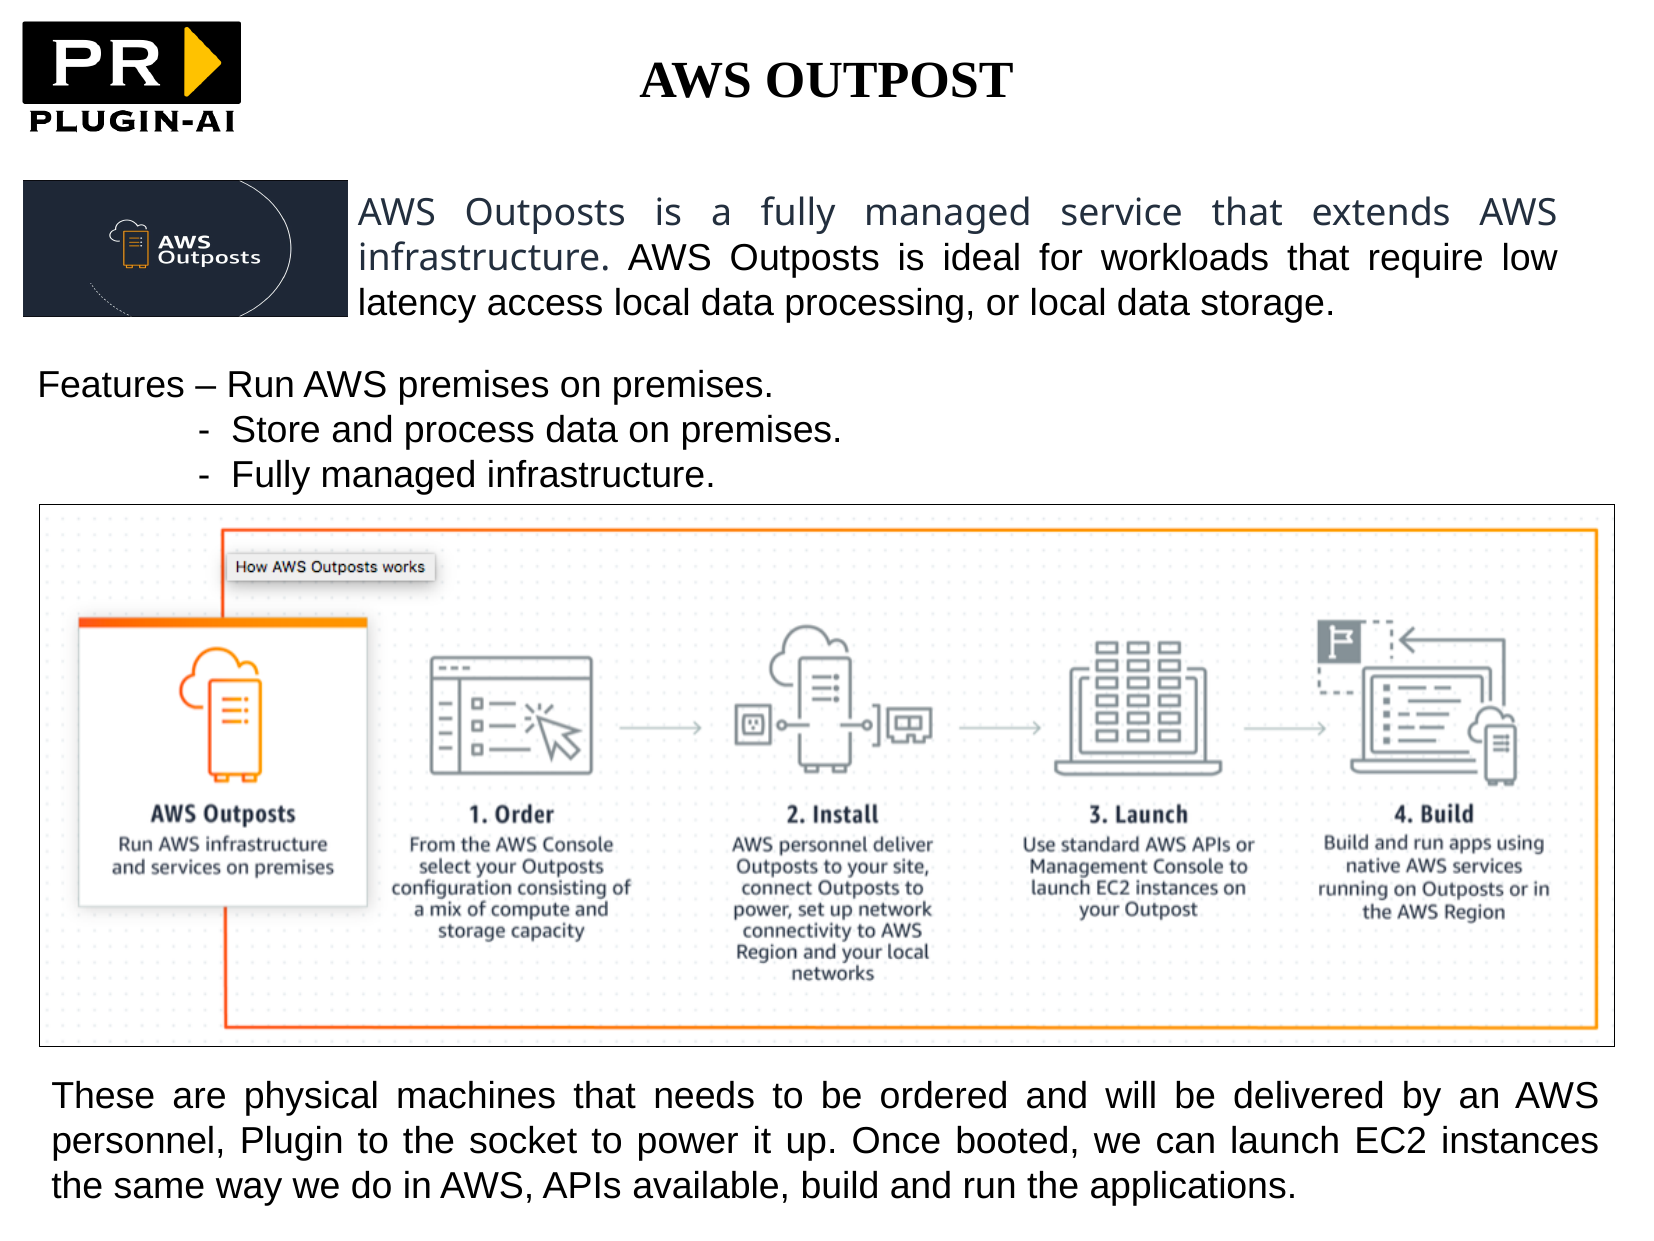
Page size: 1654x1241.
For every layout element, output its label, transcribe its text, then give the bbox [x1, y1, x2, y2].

picture [19, 17, 244, 137]
text_box AWS Outposts is a fully managed service that extends AWS infrastructure. AWS Outposts is ideal for workloads that require low latency access local data processing, or local data storage. [343, 180, 1573, 331]
picture [23, 180, 348, 317]
text_box These are physical machines that needs to be ordered and will be delivered by an AWS personnel, Plugin to the socket to power it up. Once booted, we can launch EC2 instances the same way we do in AWS, APIs available, build and run the applications. [36, 1064, 1615, 1214]
text_box Features – Run AWS premises on premises. - Store and process data on premises. - Fully managed infrastructure. [22, 352, 859, 503]
picture [38, 503, 1615, 1047]
text_box AWS OUTPOST [624, 37, 1029, 116]
